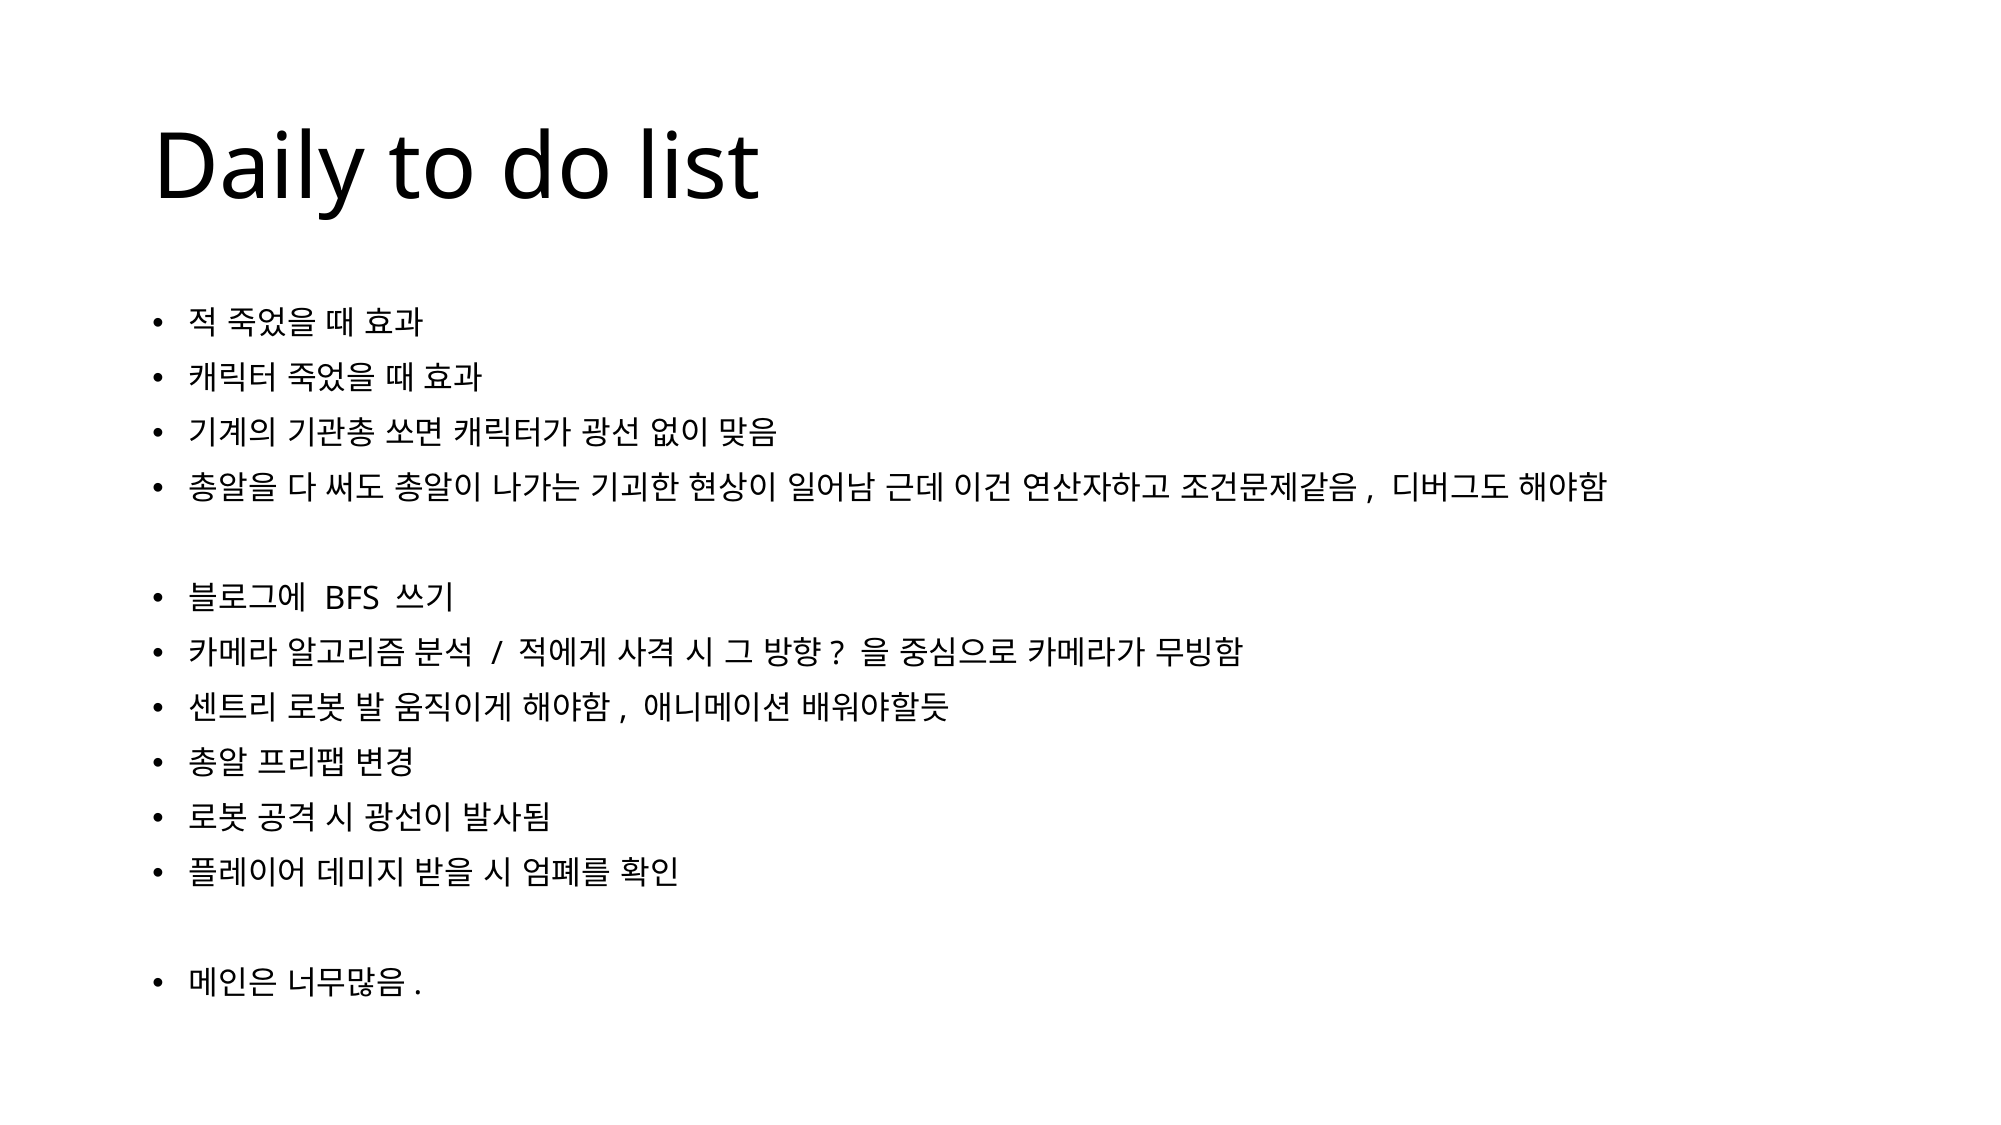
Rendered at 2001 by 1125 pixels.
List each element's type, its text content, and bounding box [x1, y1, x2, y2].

title Daily to do list [137, 59, 1863, 278]
list 적 죽었을 때 효과 캐릭터 죽었을 때 효과 기계의 기관총 쏘면 캐릭터가 광선 없이 맞음 총알을 다 써도 총알이 나가는 기괴한 현상이 일어남 근데 이건 연산자하고 조건문제같음, 디버그도 해야함 블로그에 BFS 쓰기 카메라 알고리즘 분석 / 적에게 사격 시 그 방향? 을 중심으로 카메라가 무빙함 센트리 로봇 발 움직이게 해야함, 애니메이션 배워야할듯 총알 프리팹 변경 로봇 공격 시 광선이 발사됨 플레이어 데미지 받을 시 엄폐를 확인 메인은 너무많음. [137, 299, 1863, 1014]
